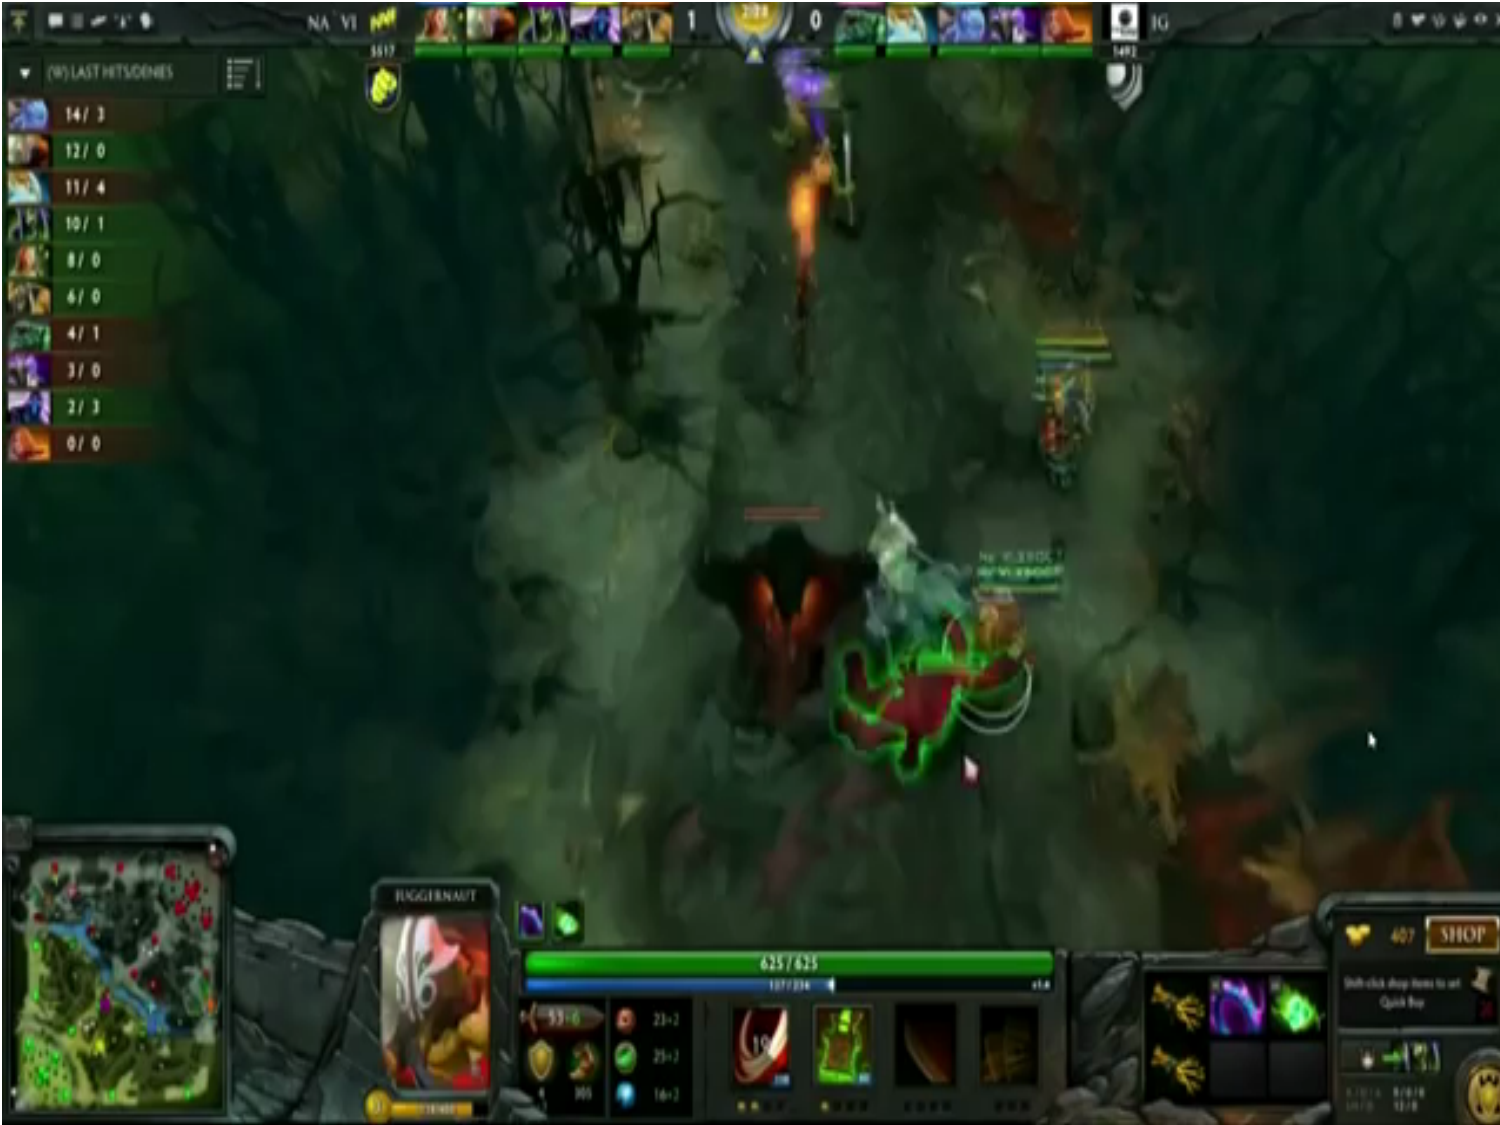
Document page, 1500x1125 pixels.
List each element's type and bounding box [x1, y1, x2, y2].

list [1, 1, 1500, 1125]
